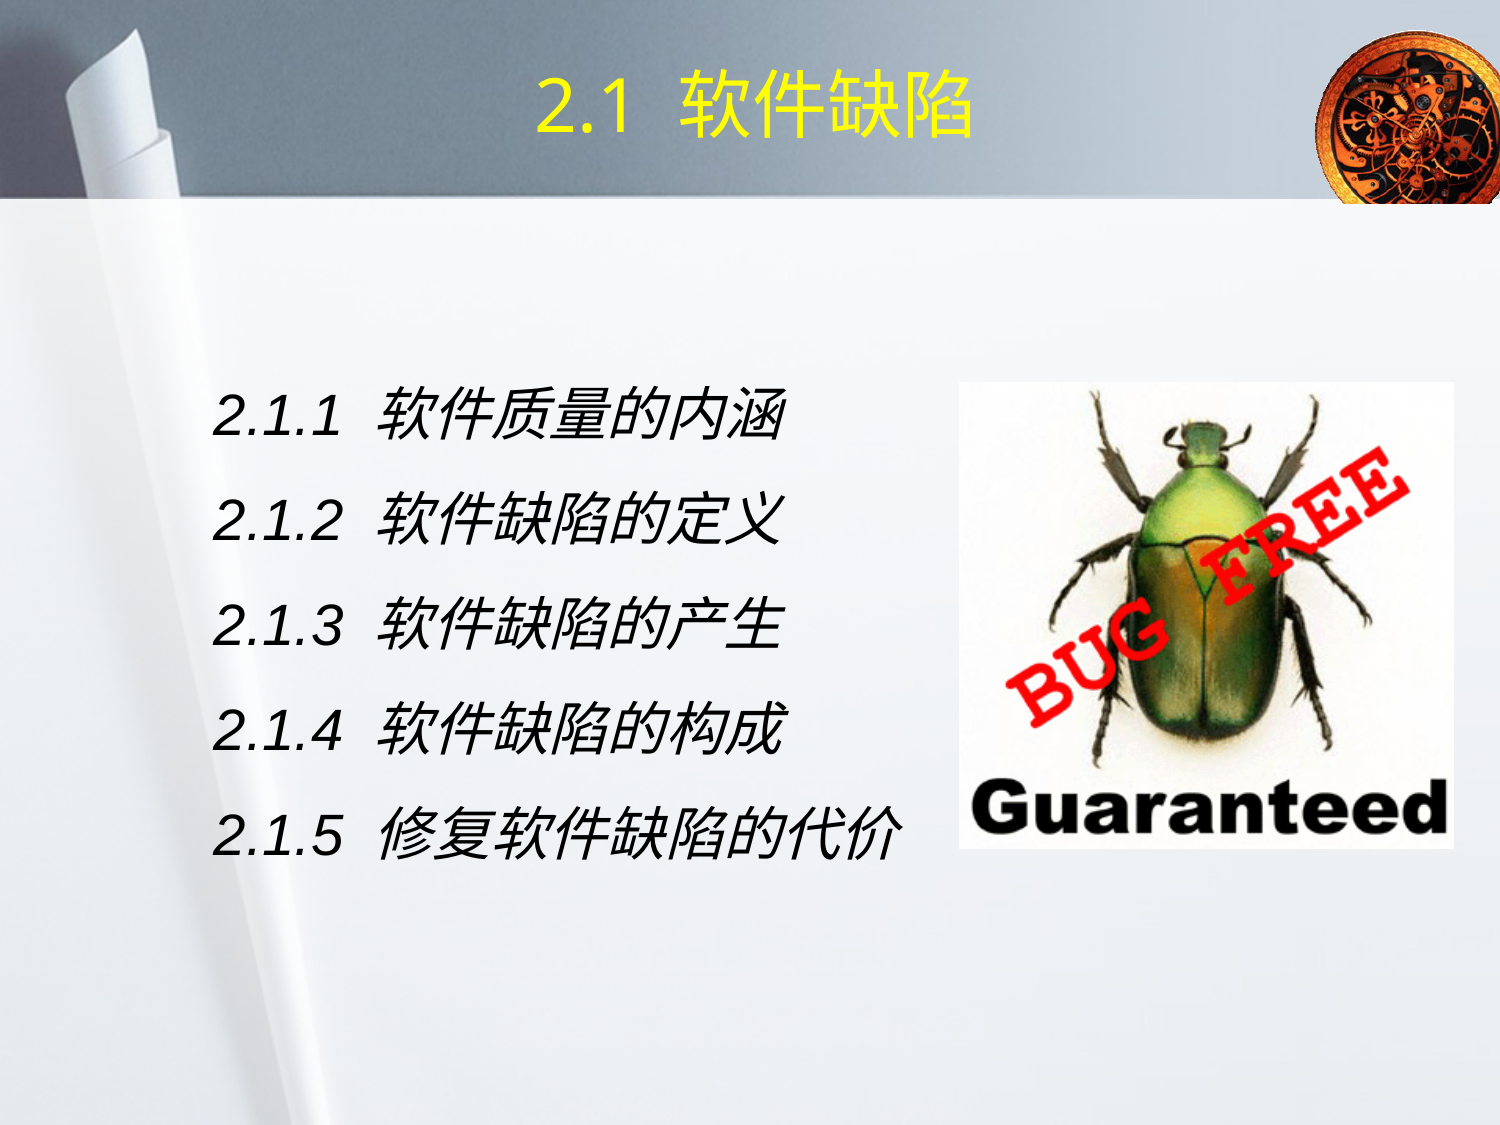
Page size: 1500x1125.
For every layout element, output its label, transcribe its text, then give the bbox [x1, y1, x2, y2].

picture [0, 0, 1500, 204]
text_box 2.1.1 软件质量的内涵 2.1.2 软件缺陷的定义 2.1.3 软件缺陷的产生 2.1.4 软件缺陷的构成 2.1.5 修复软件缺陷的代价 [198, 334, 949, 875]
title 2.1 软件缺陷 [383, 30, 1129, 157]
picture [959, 382, 1454, 849]
